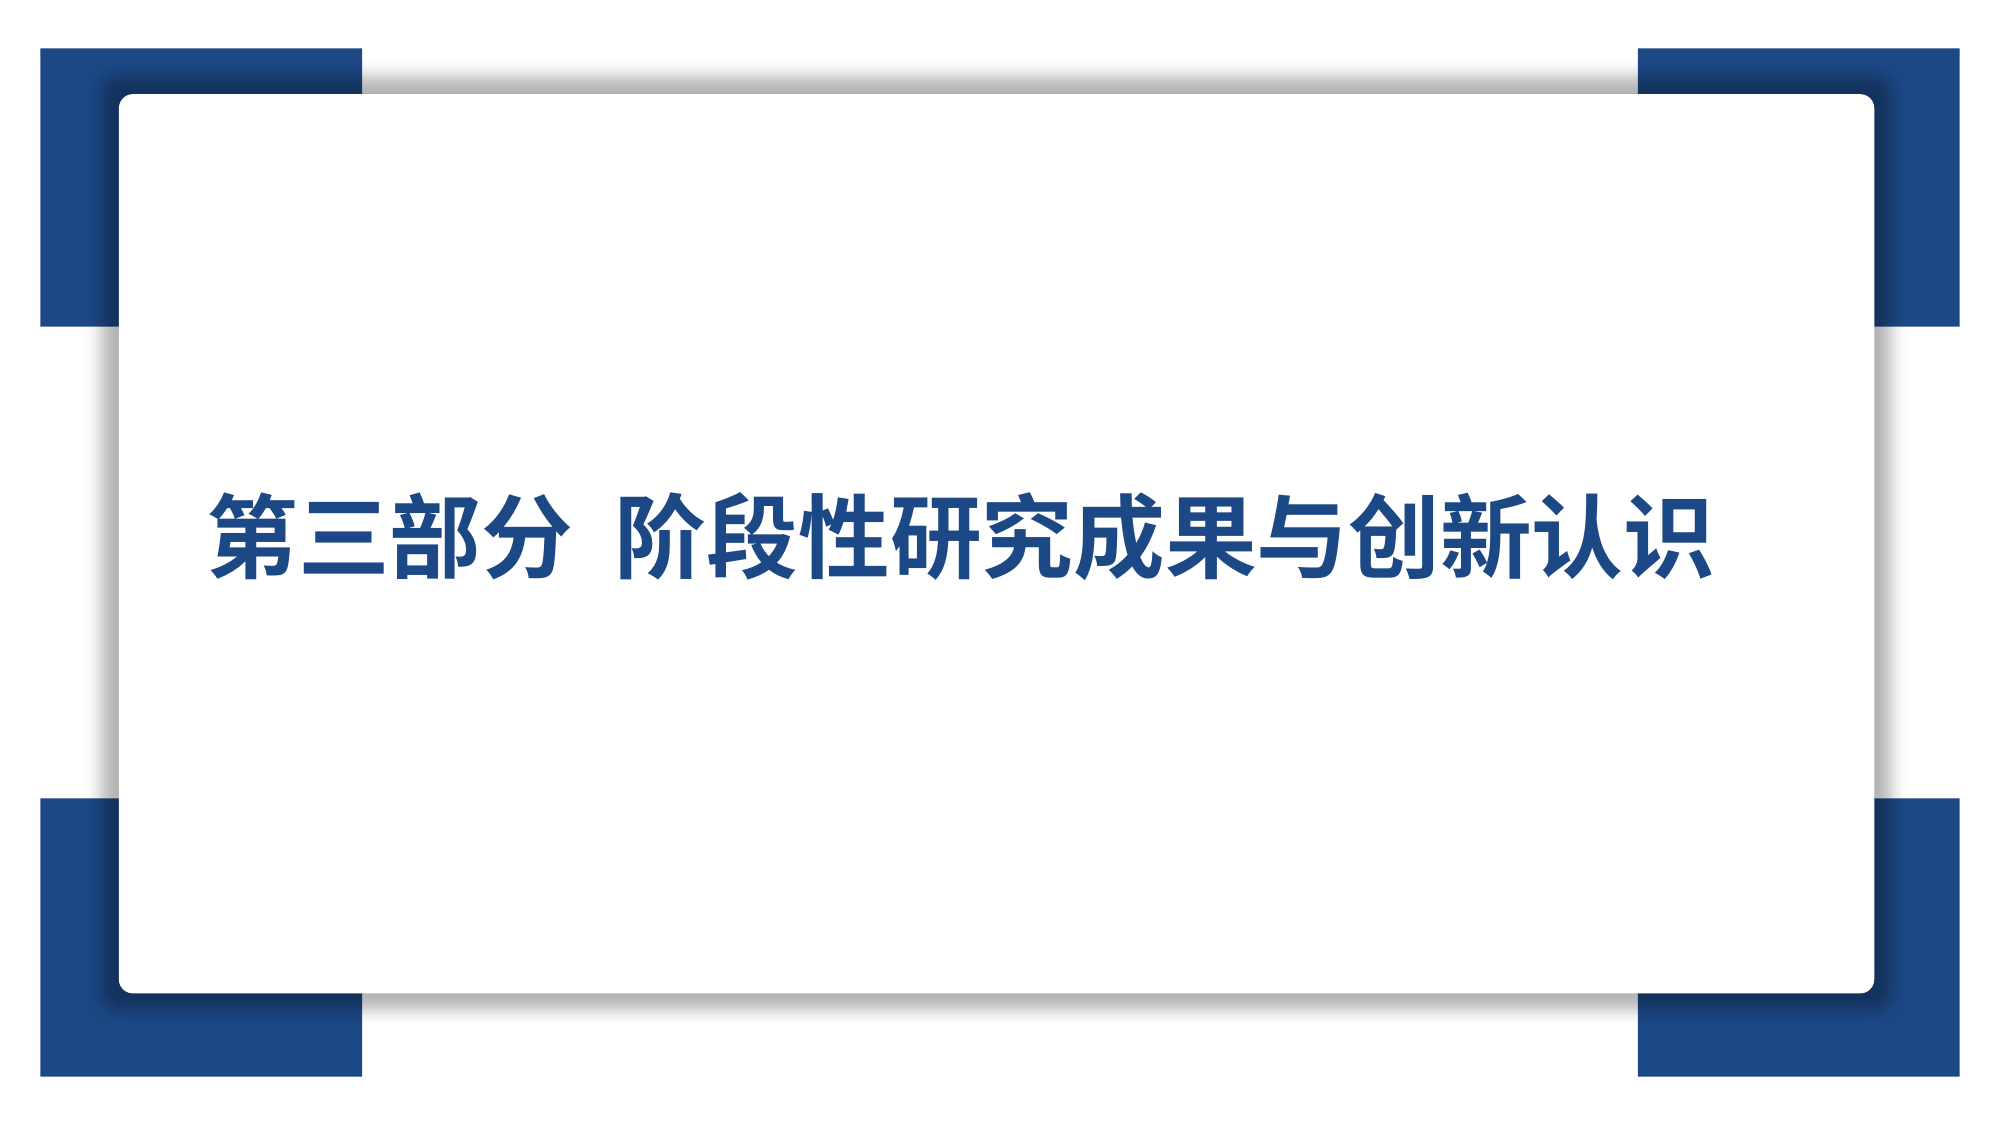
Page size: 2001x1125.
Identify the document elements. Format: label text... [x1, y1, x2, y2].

text_box 第三部分 阶段性研究成果与创新认识 [191, 471, 1770, 597]
text_box [39, 797, 363, 1078]
text_box [1637, 47, 1961, 328]
text_box [117, 93, 1876, 995]
text_box [1637, 797, 1961, 1078]
text_box [39, 47, 363, 328]
